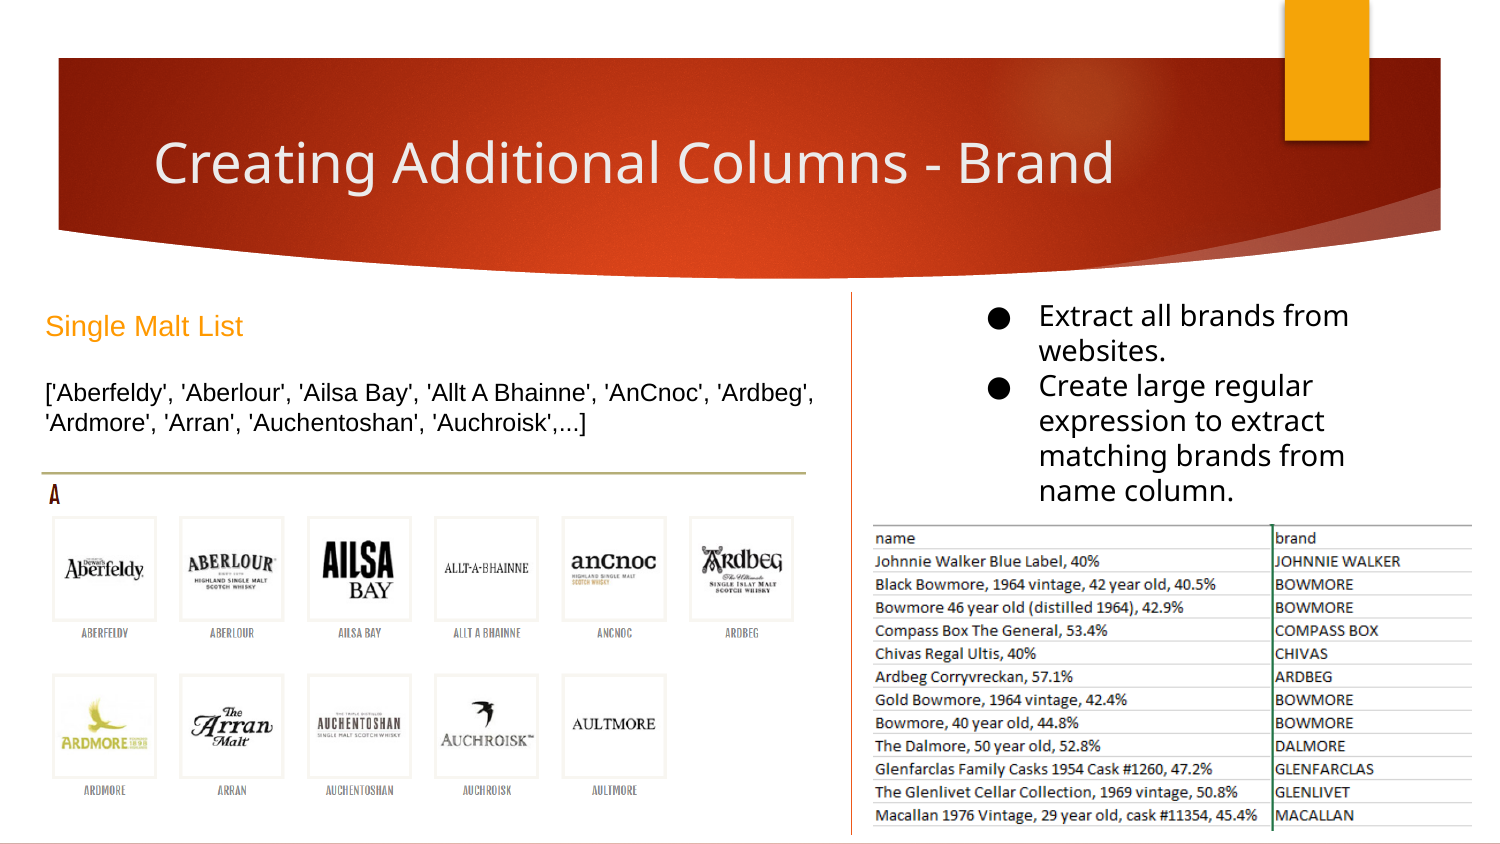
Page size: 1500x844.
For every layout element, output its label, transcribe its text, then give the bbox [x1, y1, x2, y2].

picture [29, 467, 816, 805]
picture [873, 524, 1472, 831]
text_box Single Malt List ['Aberfeldy', 'Aberlour', 'Ailsa Bay', 'Allt A Bhainne', 'AnCnoc', 'Ardbeg', 'Ardmore', 'Arran', 'Auchentoshan', 'Auchroisk',...] [30, 292, 846, 445]
picture [59, 58, 1440, 278]
text_box Extract all brands from websites. Create large regular expression to extract matching brands from name column. [948, 282, 1432, 523]
text_box Below Avg. [1142, 236, 1299, 265]
title Creating Additional Columns - Brand [142, 116, 1220, 207]
